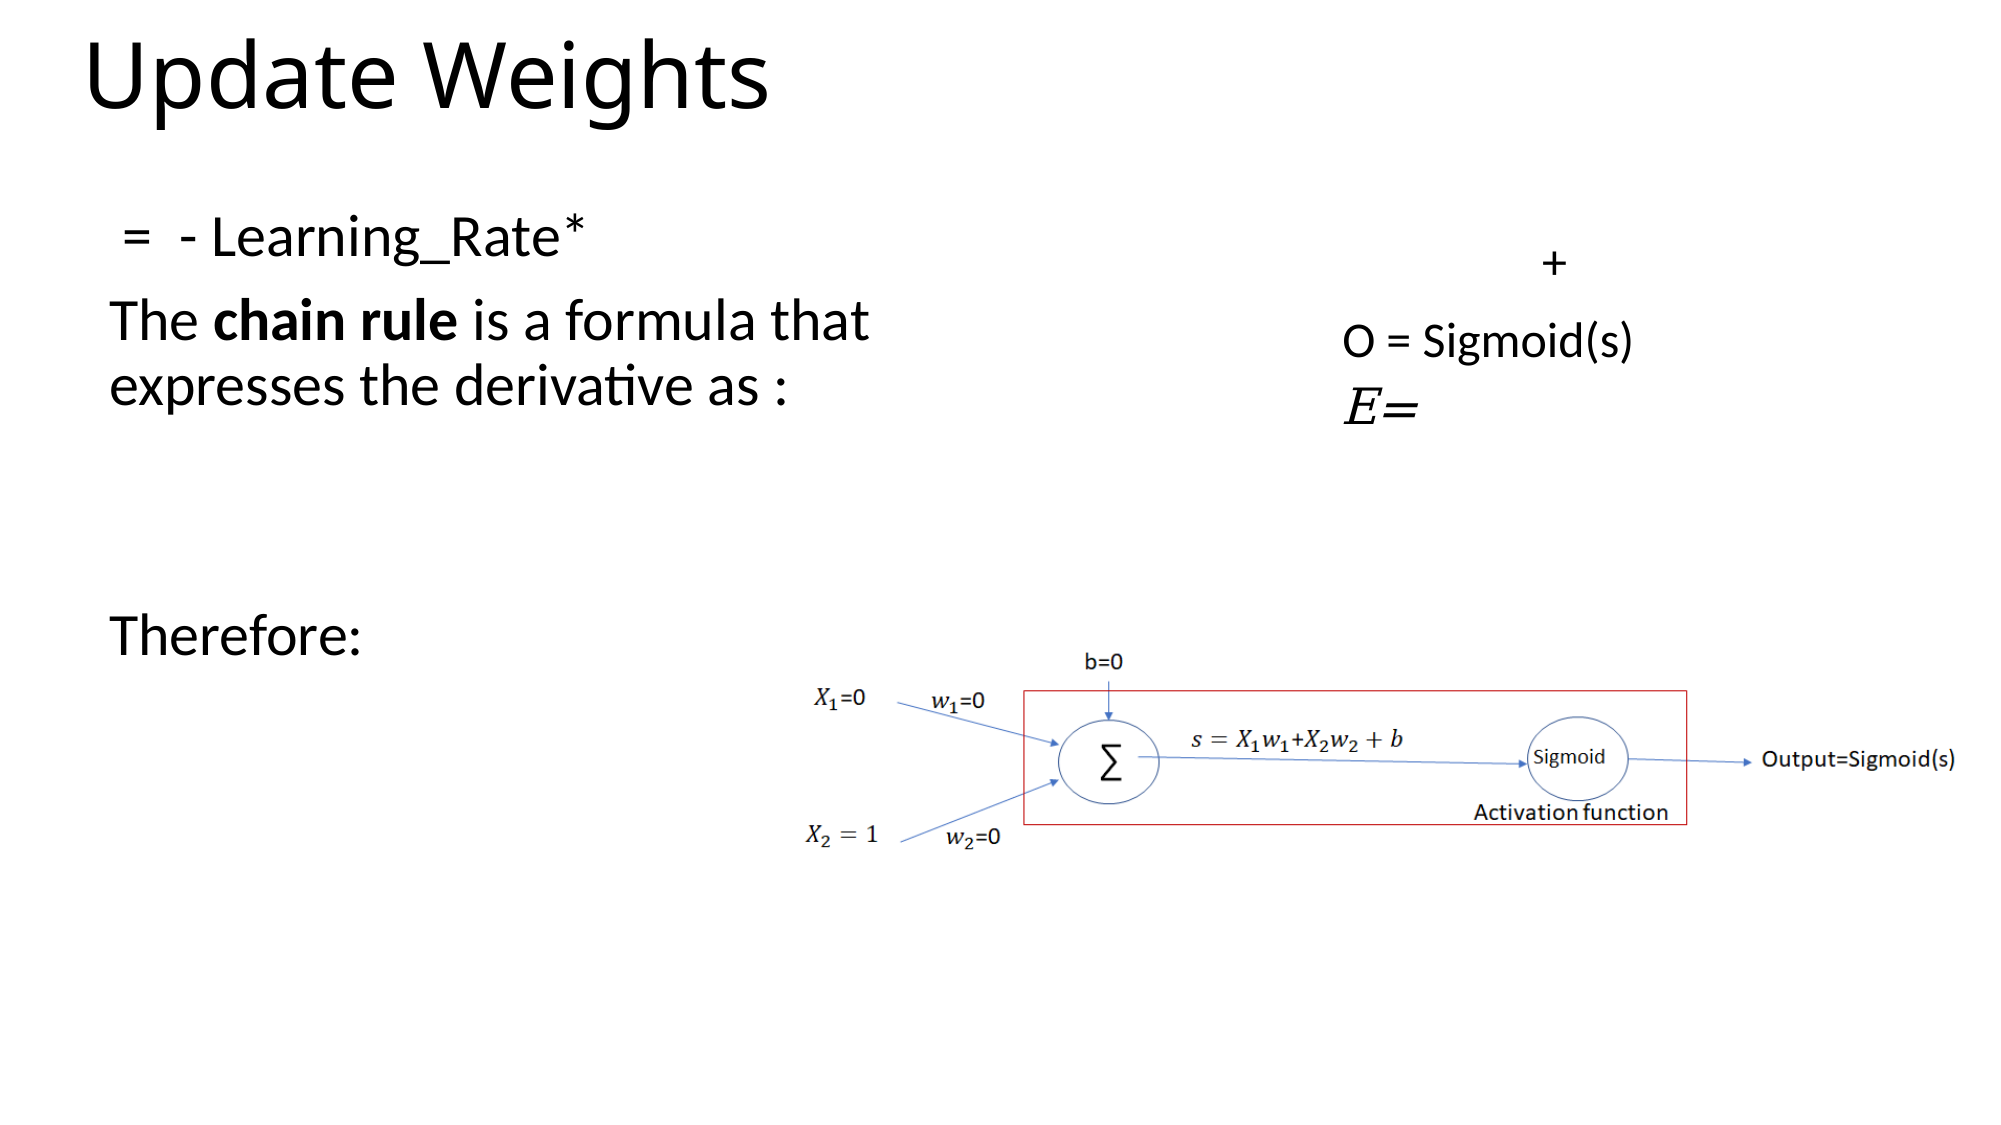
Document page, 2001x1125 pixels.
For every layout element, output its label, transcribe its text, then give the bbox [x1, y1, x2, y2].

picture [791, 638, 1971, 867]
text_box O = Sigmoid(s) [1327, 299, 1650, 375]
title Update Weights [67, 3, 1868, 156]
